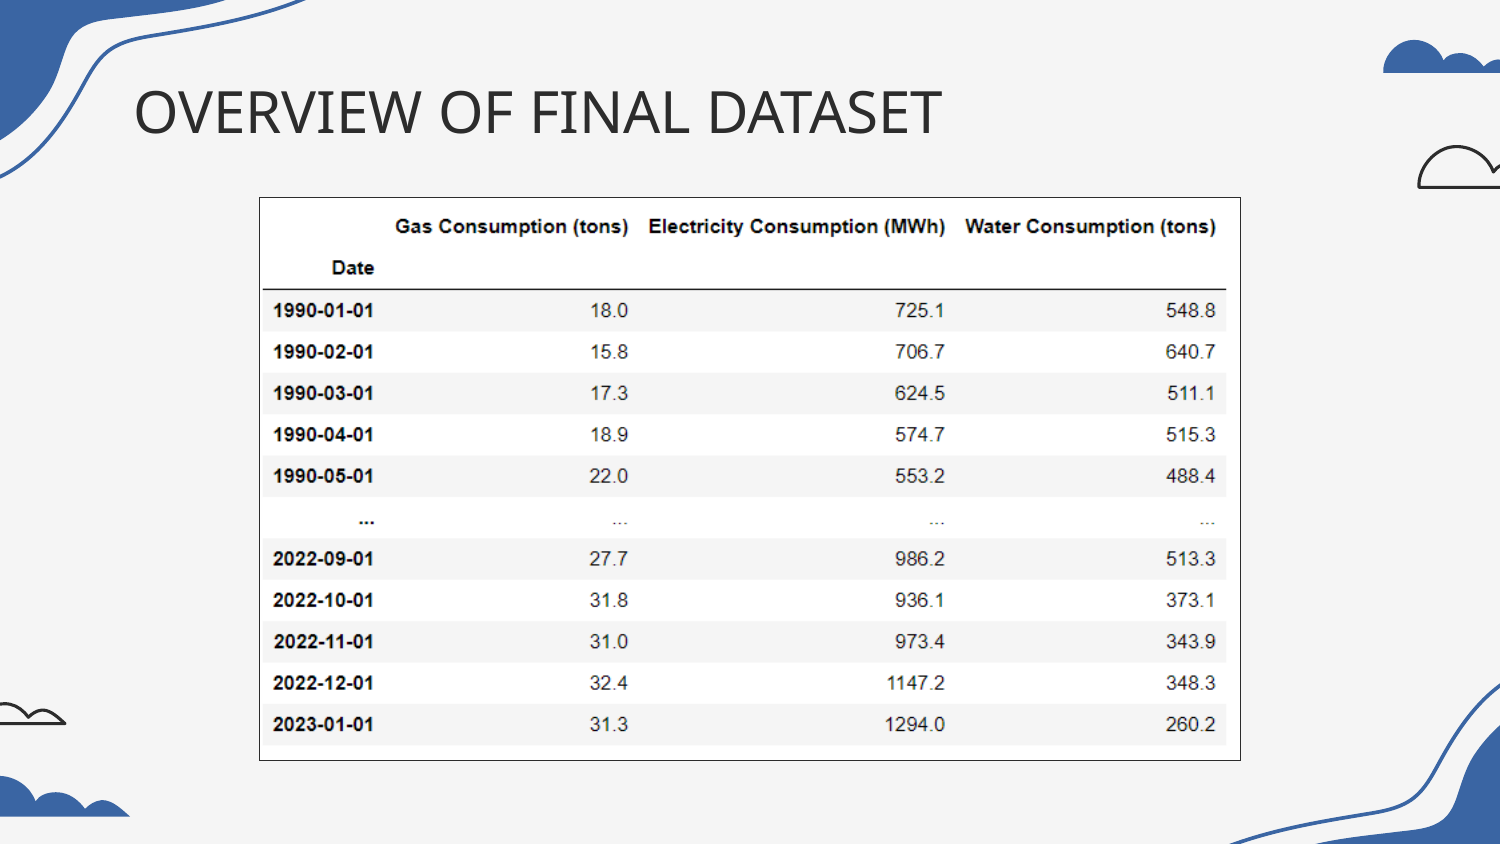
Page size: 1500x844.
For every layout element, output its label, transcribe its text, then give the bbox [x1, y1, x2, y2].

title OVERVIEW OF FINAL DATASET [118, 60, 1382, 155]
picture [259, 197, 1241, 762]
